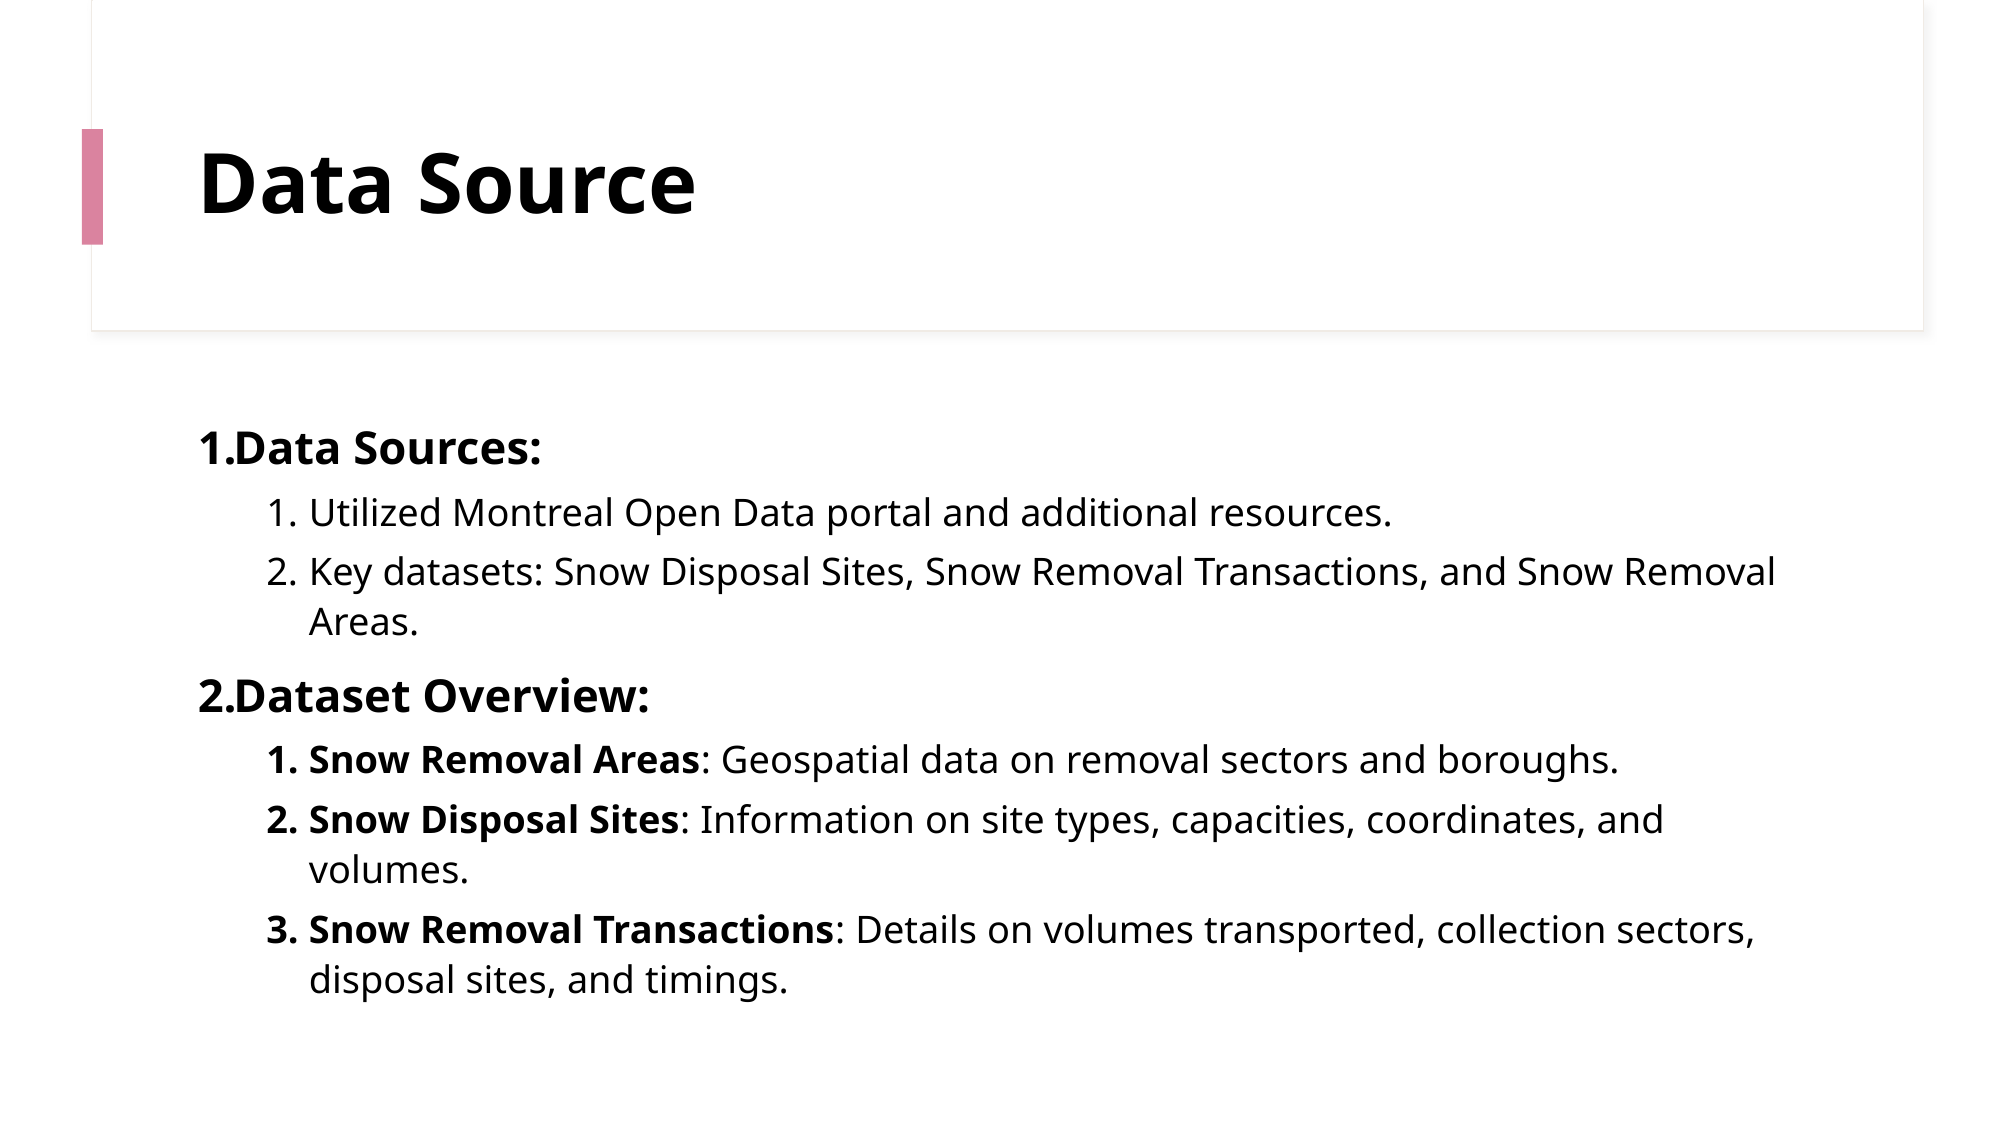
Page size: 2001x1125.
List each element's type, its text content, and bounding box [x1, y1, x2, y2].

list Data Sources: Utilized Montreal Open Data portal and additional resources. Key datasets: Snow Disposal Sites, Snow Removal Transactions, and Snow Removal Areas. Dataset Overview: Snow Removal Areas: Geospatial data on removal sectors and boroughs. Snow Disposal Sites: Information on site types, capacities, coordinates, and volumes. Snow Removal Transactions: Details on volumes transported, collection sectors, disposal sites, and timings. [183, 406, 1851, 1013]
title Data Source [183, 90, 1851, 284]
